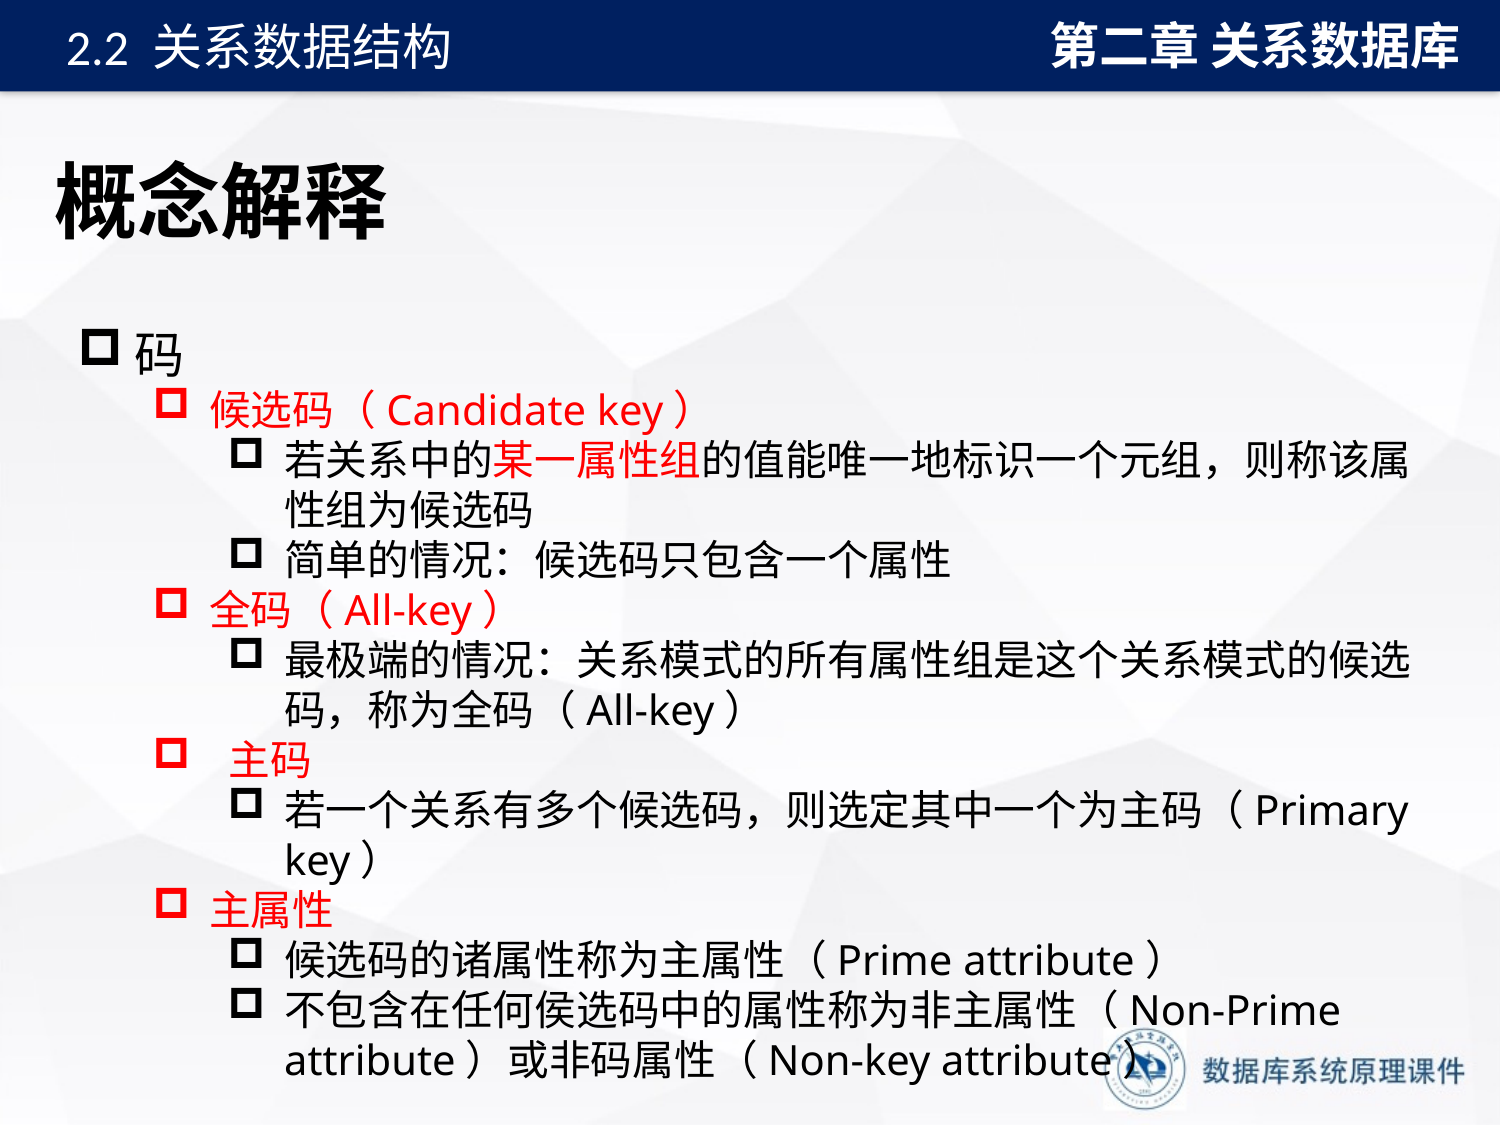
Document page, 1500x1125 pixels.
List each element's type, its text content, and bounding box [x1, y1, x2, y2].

text_box 码 候选码（Candidate key） 若关系中的某一属性组的值能唯一地标识一个元组，则称该属性组为候选码 简单的情况：候选码只包含一个属性 全码（All-key） 最极端的情况：关系模式的所有属性组是这个关系模式的候选码，称为全码（All-key） 主码 若一个关系有多个候选码，则选定其中一个为主码（Primary key） 主属性 候选码的诸属性称为主属性（Prime attribute） 不包含在任何侯选码中的属性称为非主属性（Non-Prime attribute）或非码属性（Non-key attribute） [63, 286, 1443, 1092]
title 概念解释 [39, 124, 1334, 287]
text_box [0, 0, 1500, 92]
text_box 第二章 关系数据库 [1034, 7, 1476, 82]
text_box 2.2 关系数据结构 [51, 8, 467, 83]
picture [0, 92, 1500, 1125]
